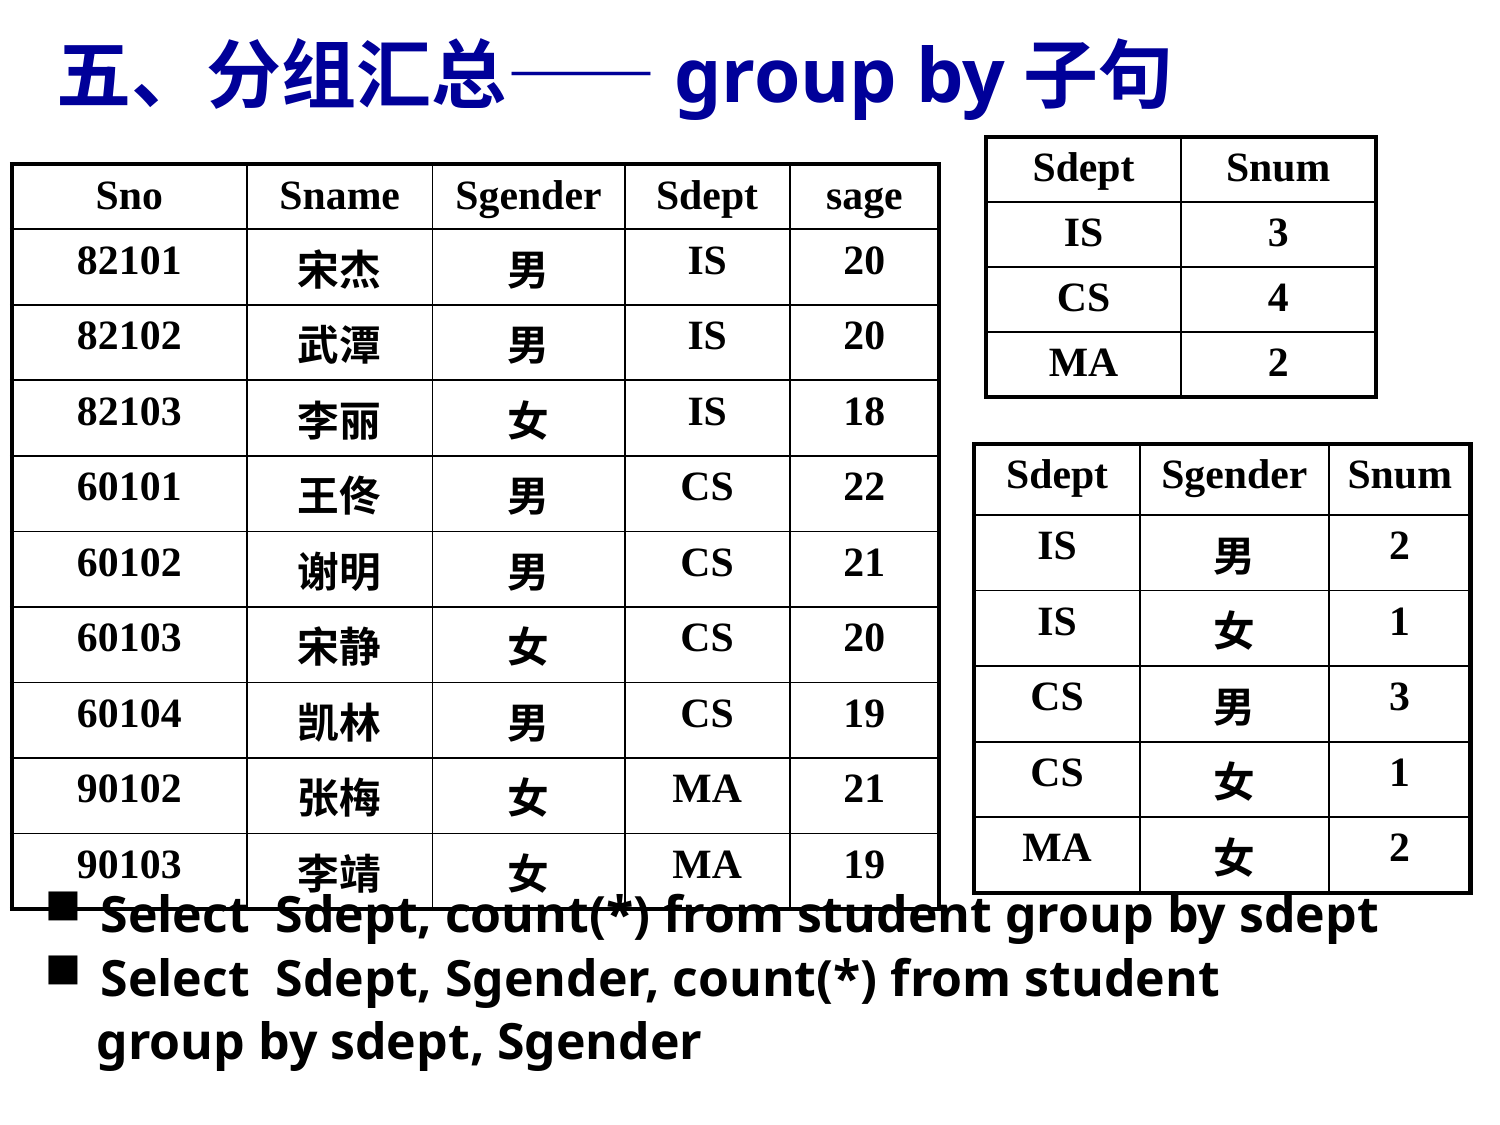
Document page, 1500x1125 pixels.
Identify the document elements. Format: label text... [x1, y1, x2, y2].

table_cell 90102 [14, 759, 246, 833]
title 五、分组汇总——group by子句 [41, 31, 1292, 114]
table_cell 82103 [14, 381, 246, 455]
table_cell CS [626, 457, 789, 531]
table_cell 武潭 [248, 306, 432, 379]
table_cell 男 [433, 532, 624, 606]
table_header Sdept [976, 446, 1139, 514]
table_cell 男 [433, 457, 624, 531]
table_cell 王佟 [248, 457, 432, 531]
table_cell CS [976, 667, 1139, 741]
table_cell 女 [433, 834, 624, 907]
table_cell 19 [791, 683, 937, 757]
table_cell 3 [1182, 203, 1374, 266]
table_cell 男 [1141, 516, 1328, 590]
table_cell 1 [1330, 743, 1468, 816]
table_cell CS [626, 683, 789, 757]
table_cell MA [626, 759, 789, 833]
table_cell IS [976, 516, 1139, 590]
table_cell 女 [433, 759, 624, 833]
table_cell 60104 [14, 683, 246, 757]
table_cell 60101 [14, 457, 246, 531]
table_cell CS [976, 743, 1139, 816]
table_cell CS [626, 608, 789, 682]
table_cell MA [626, 834, 789, 907]
table_cell 女 [1141, 591, 1328, 665]
table_cell 女 [1141, 743, 1328, 816]
table_cell 女 [433, 608, 624, 682]
table_cell 20 [791, 608, 937, 682]
table_header Sgender [433, 166, 624, 228]
list Select Sdept, count(*) from student group by sdept Select Sdept, Sgender, count(*) from student group by sdept, Sgender [29, 881, 1459, 1106]
table_cell 21 [791, 532, 937, 606]
table_cell 宋杰 [248, 230, 432, 304]
table_header sage [791, 166, 937, 228]
table_cell 谢明 [248, 532, 432, 606]
table_header Snum [1330, 446, 1468, 514]
table_cell 18 [791, 381, 937, 455]
table_cell 20 [791, 230, 937, 304]
table_cell 女 [1141, 818, 1328, 891]
table_header Sname [248, 166, 432, 228]
table_cell IS [988, 203, 1180, 266]
table_cell 82101 [14, 230, 246, 304]
table_cell IS [626, 381, 789, 455]
table_cell 2 [1330, 516, 1468, 590]
table_cell 李靖 [248, 834, 432, 907]
table_cell 女 [433, 381, 624, 455]
table_cell 男 [433, 683, 624, 757]
table_cell 20 [791, 306, 937, 379]
table_cell 2 [1182, 333, 1374, 395]
table_cell 60102 [14, 532, 246, 606]
table_cell 张梅 [248, 759, 432, 833]
table_cell CS [988, 268, 1180, 331]
table_cell 21 [791, 759, 937, 833]
table_cell 男 [433, 306, 624, 379]
table_cell 男 [1141, 667, 1328, 741]
table_header Snum [1182, 139, 1374, 201]
table_header Sgender [1141, 446, 1328, 514]
table_cell IS [626, 230, 789, 304]
table_cell IS [626, 306, 789, 379]
table_header Sdept [988, 139, 1180, 201]
table_cell CS [626, 532, 789, 606]
table_cell 82102 [14, 306, 246, 379]
table_header Sno [14, 166, 246, 228]
table_cell 凯林 [248, 683, 432, 757]
table_header Sdept [626, 166, 789, 228]
table_cell 1 [1330, 591, 1468, 665]
table_cell 李丽 [248, 381, 432, 455]
table_cell 60103 [14, 608, 246, 682]
table_cell 4 [1182, 268, 1374, 331]
table_cell 3 [1330, 667, 1468, 741]
table_cell MA [988, 333, 1180, 395]
table_cell 男 [433, 230, 624, 304]
table_cell MA [976, 818, 1139, 891]
table_cell 90103 [14, 834, 246, 907]
table_cell 2 [1330, 818, 1468, 891]
table_cell 22 [791, 457, 937, 531]
table_cell 宋静 [248, 608, 432, 682]
table_cell 19 [791, 834, 937, 907]
table_cell IS [976, 591, 1139, 665]
